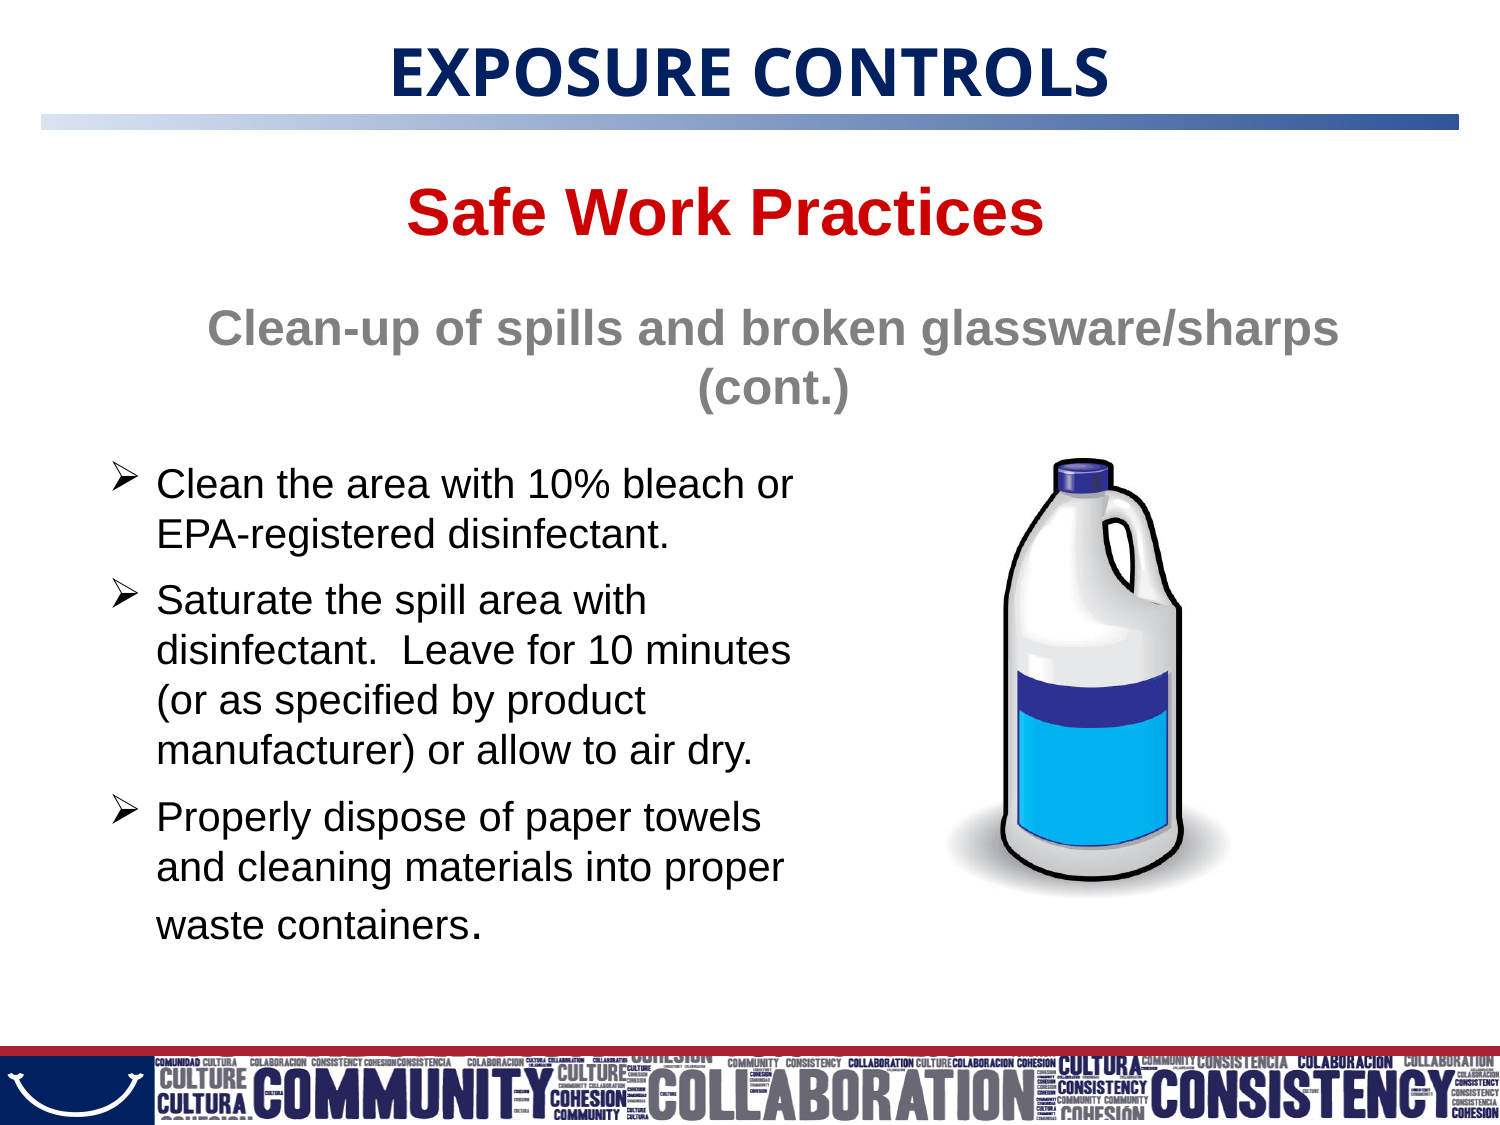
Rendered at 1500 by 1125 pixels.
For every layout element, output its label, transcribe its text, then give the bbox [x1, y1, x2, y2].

text_box Clean the area with 10% bleach or EPA-registered disinfectant. Saturate the spill area with disinfectant. Leave for 10 minutes (or as specified by product manufacturer) or allow to air dry. Properly dispose of paper towels and cleaning materials into proper waste containers. [75, 448, 850, 1049]
text_box Clean-up of spills and broken glassware/sharps (cont.) [114, 287, 1434, 423]
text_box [0, 1050, 1500, 1125]
text_box [39, 113, 1461, 132]
text_box Safe Work Practices [391, 161, 1066, 257]
picture [943, 457, 1232, 899]
text_box Exposure controls [41, 22, 1459, 117]
